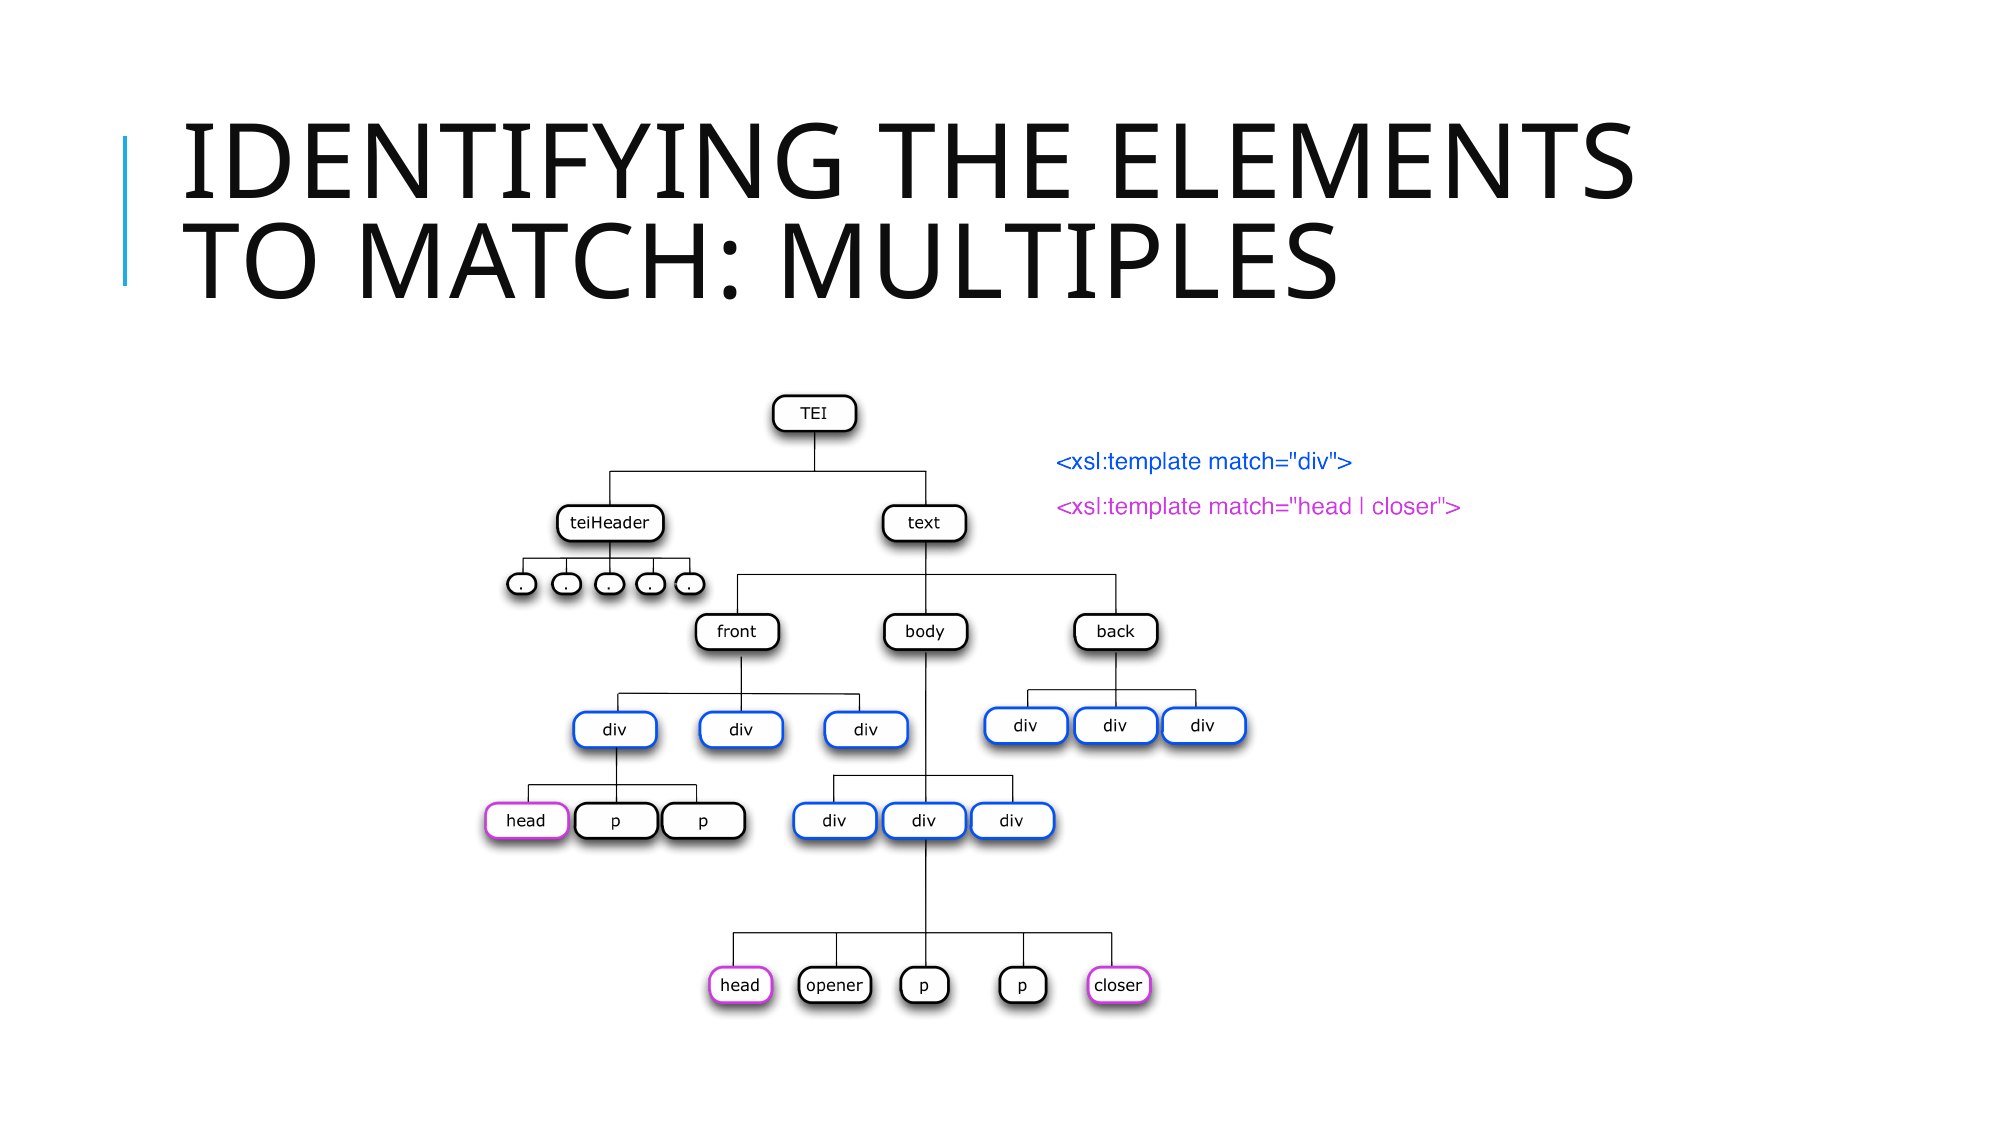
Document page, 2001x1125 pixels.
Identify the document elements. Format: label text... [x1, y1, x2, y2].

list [457, 374, 1473, 1036]
title Identifying the elements to match: multiples [168, 96, 1785, 342]
